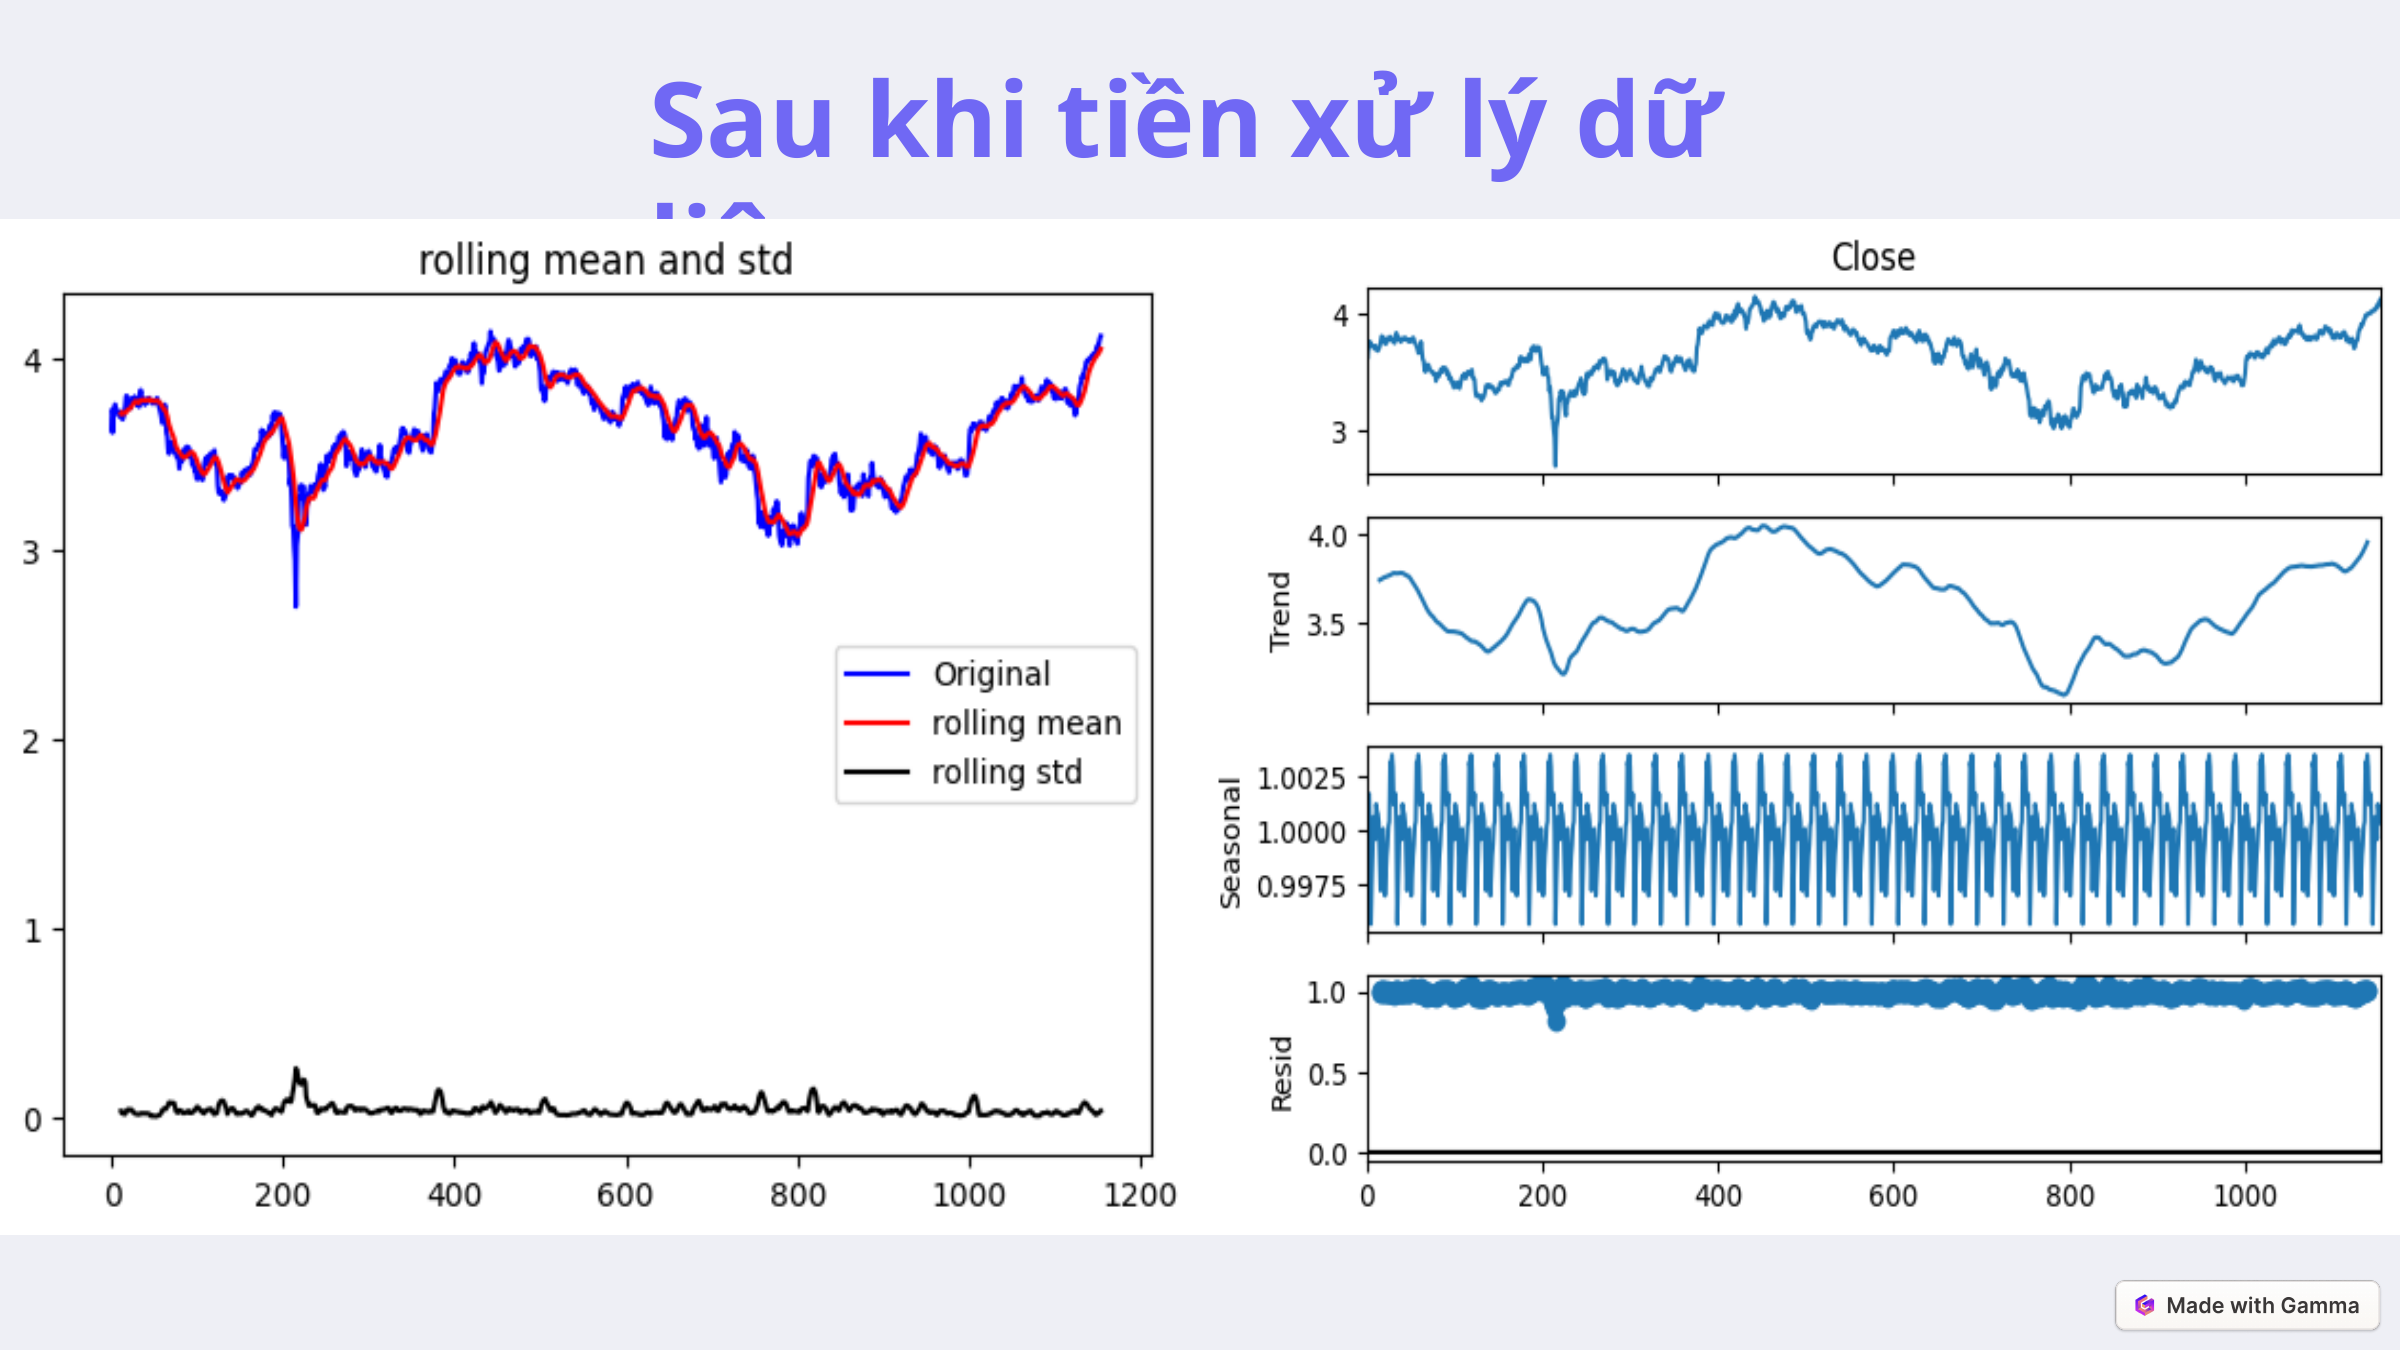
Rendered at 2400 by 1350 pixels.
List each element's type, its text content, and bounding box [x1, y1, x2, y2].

picture [2106, 1271, 2389, 1339]
text_box Sau khi tiền xử lý dữ liệu [634, 46, 1766, 217]
picture [0, 219, 2400, 1235]
